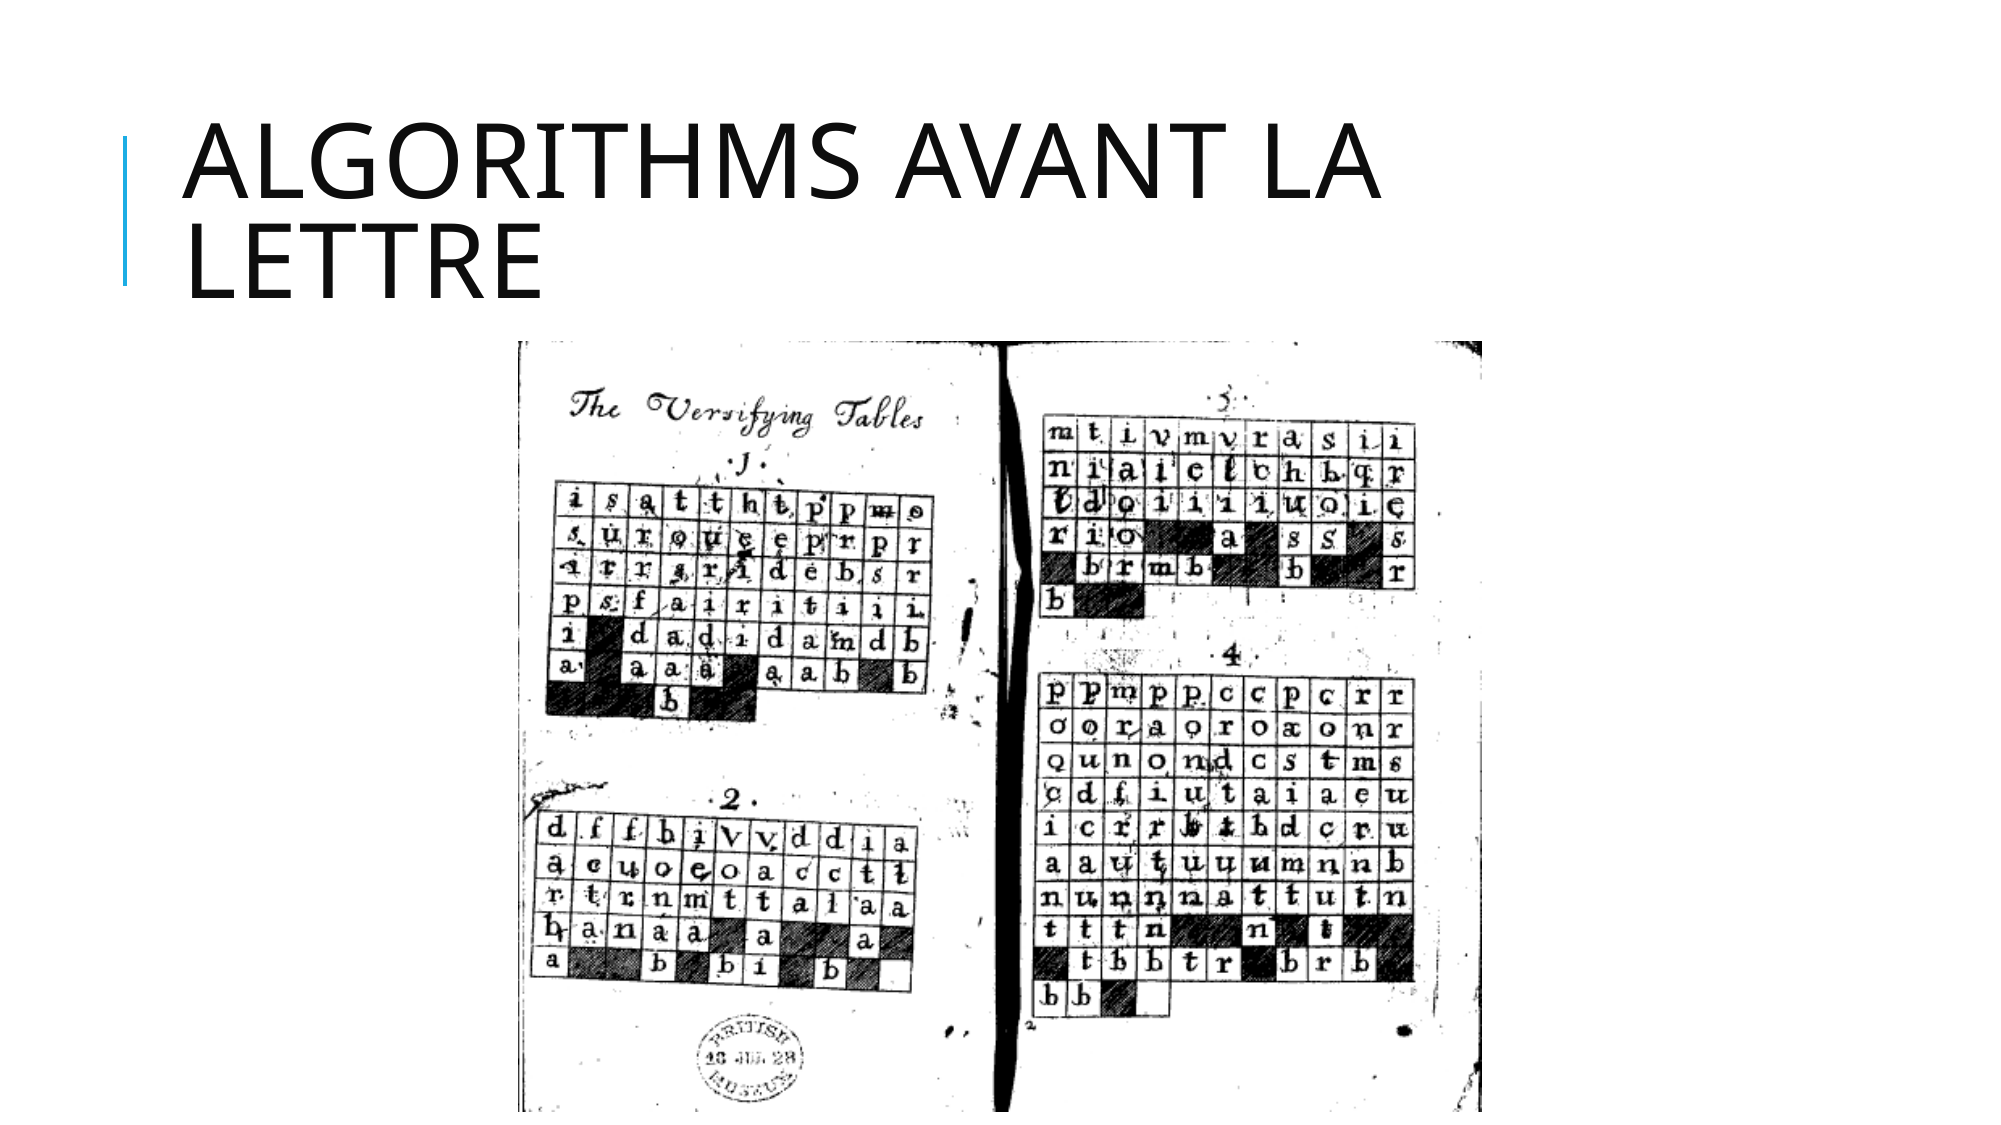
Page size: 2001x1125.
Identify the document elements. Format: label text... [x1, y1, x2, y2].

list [517, 341, 1483, 1112]
title Algorithms Avant la Lettre [168, 96, 1763, 342]
